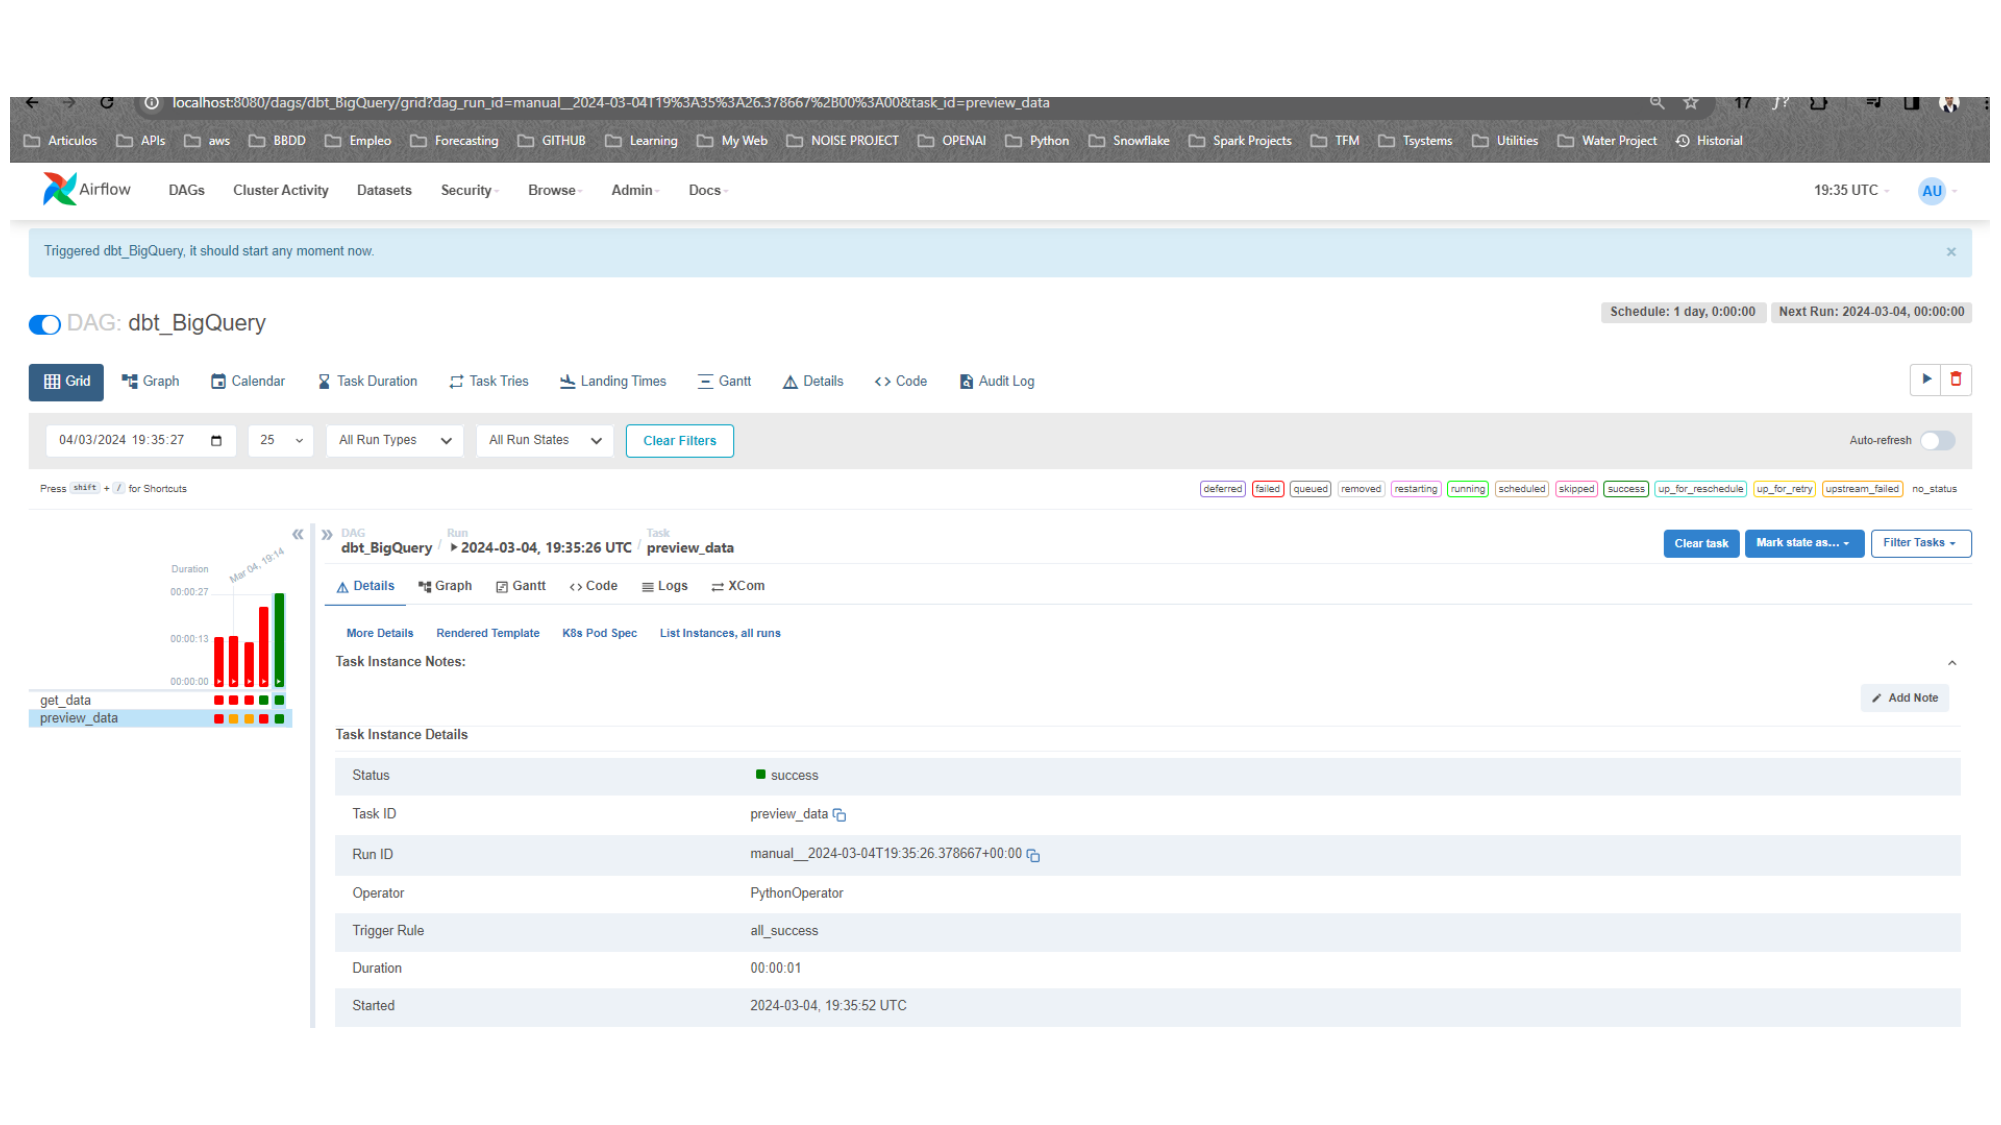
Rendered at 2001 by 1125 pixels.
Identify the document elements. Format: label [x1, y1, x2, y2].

picture [9, 96, 1991, 1029]
